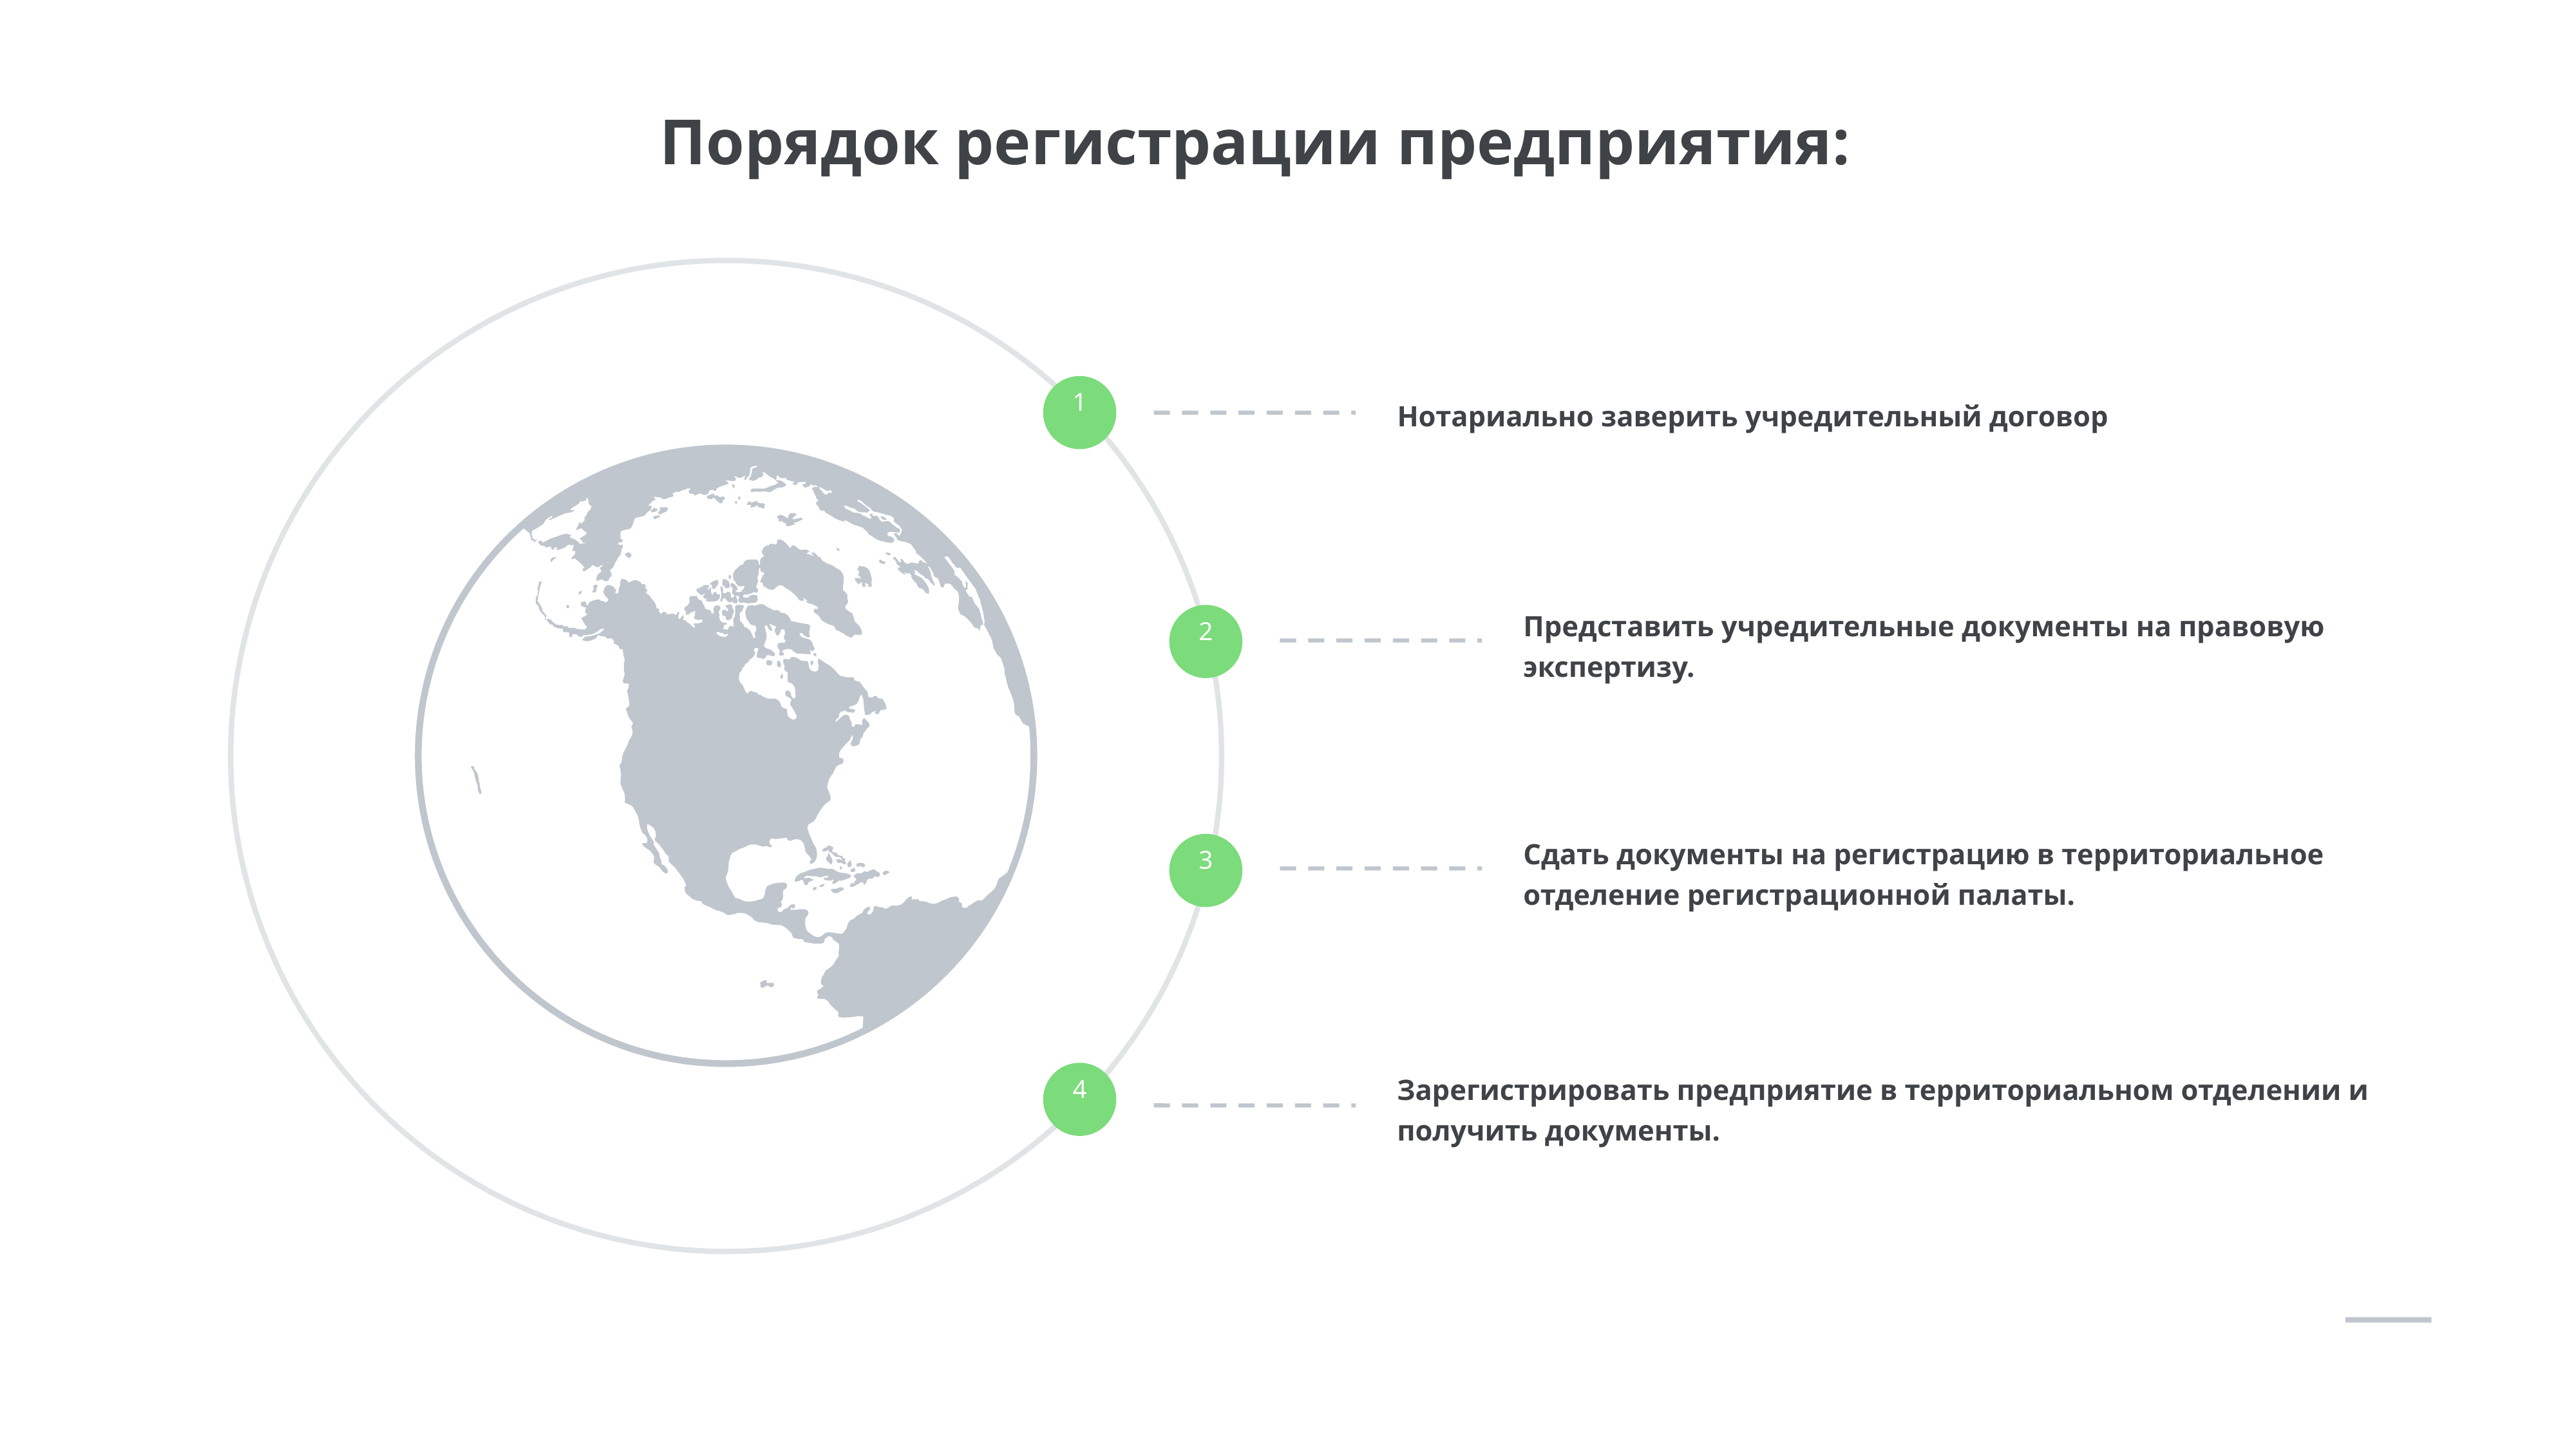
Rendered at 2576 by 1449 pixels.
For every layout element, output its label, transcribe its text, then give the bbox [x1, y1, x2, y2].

text_box 3 [1169, 833, 1243, 907]
text_box Нотариально заверить учредительный договор [1392, 405, 2247, 457]
text_box Сдать документы на регистрацию в территориальное отделение регистрационной палаты. [1518, 842, 2452, 935]
text_box 1 [1043, 375, 1117, 450]
text_box 2 [1169, 605, 1243, 678]
text_box Зарегистрировать предприятие в территориальном отделении и получить документы. [1392, 1079, 2436, 1171]
text_box [231, 260, 1222, 1252]
text_box 4 [1043, 1063, 1117, 1136]
text_box Порядок регистрации предприятия: [330, 55, 2179, 242]
text_box Представить учредительные документы на правовую экспертизу. [1518, 614, 2436, 706]
